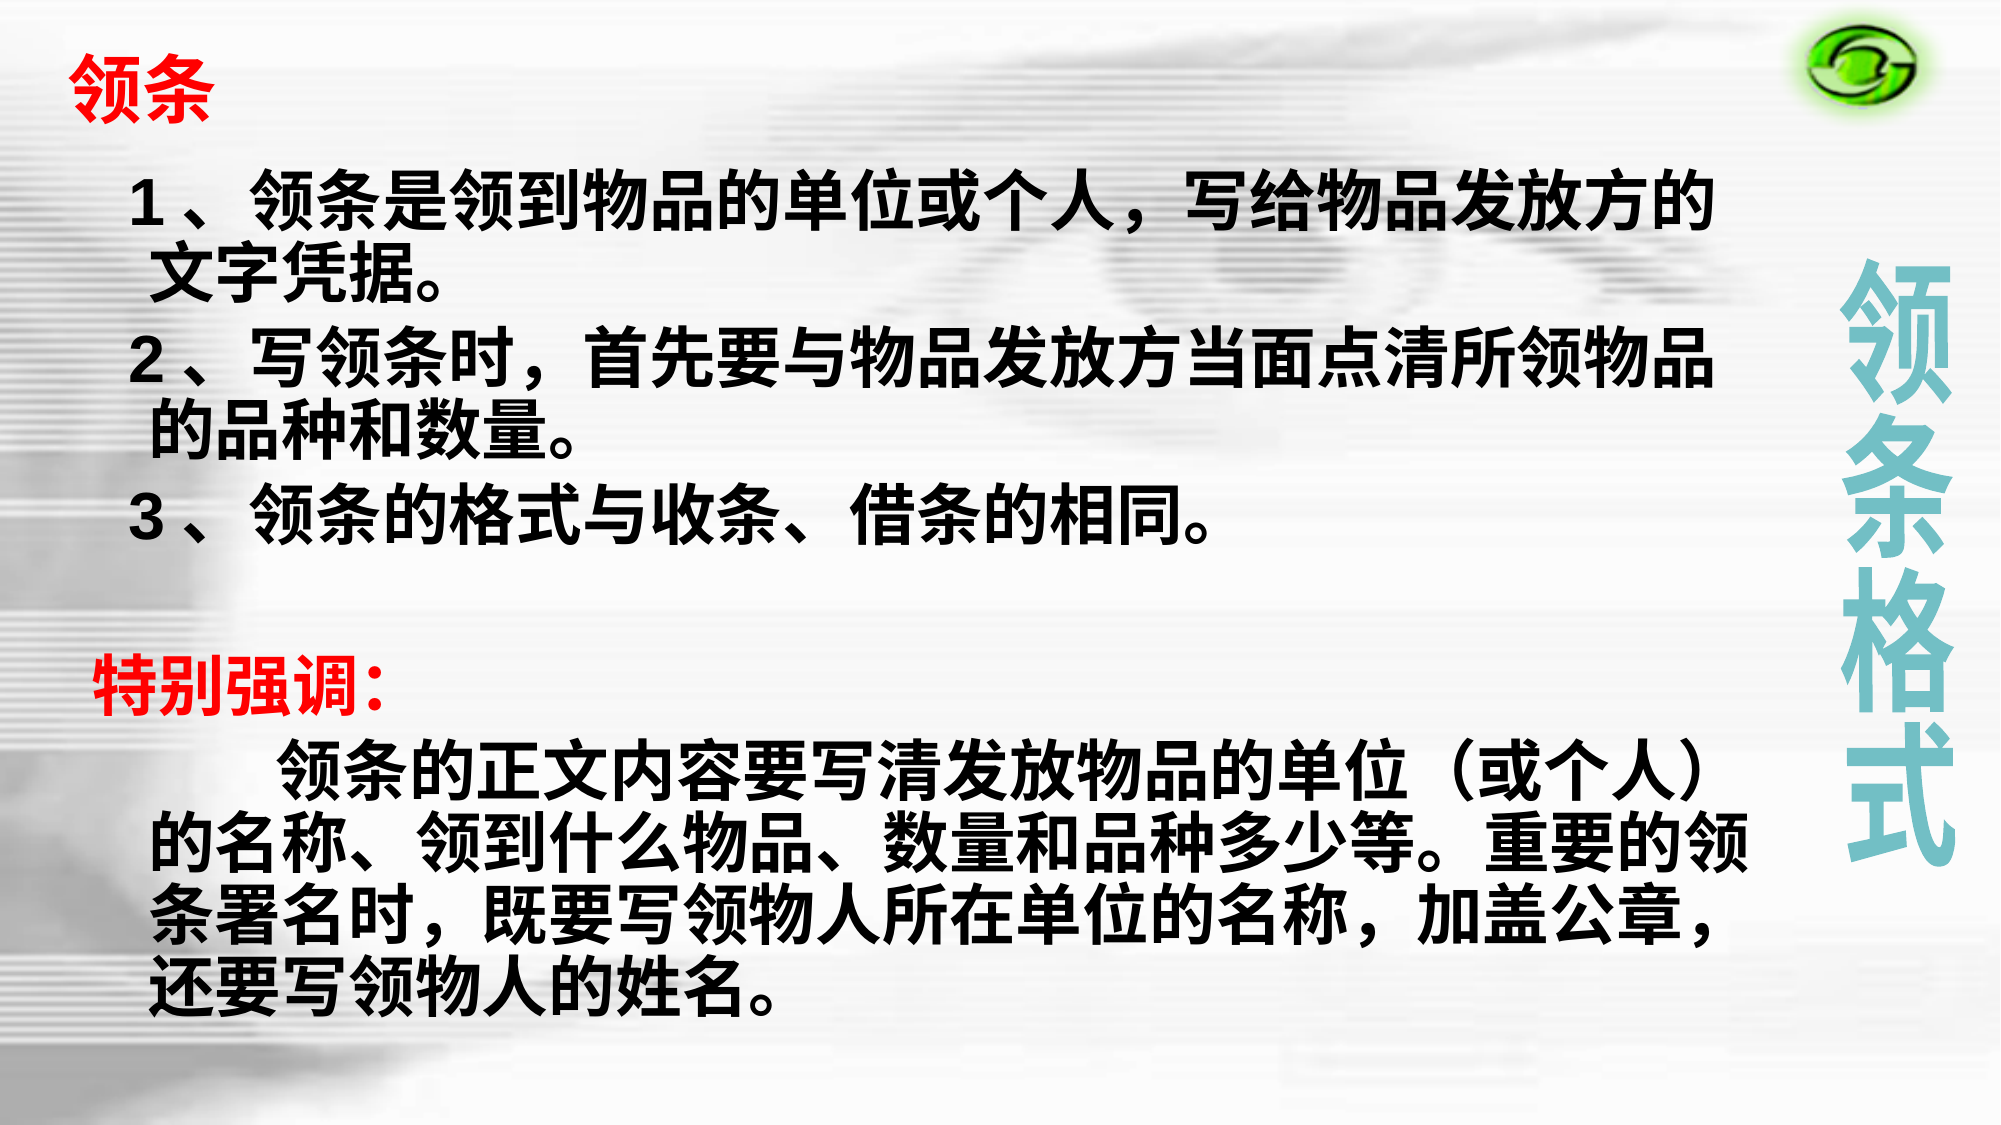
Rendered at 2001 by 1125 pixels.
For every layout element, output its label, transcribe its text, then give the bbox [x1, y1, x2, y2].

text_box 1、领条是领到物品的单位或个人，写给物品发放方的文字凭据。 2、写领条时，首先要与物品发放方当面点清所领物品的品种和数量。 3、领条的格式与收条、借条的相同。 特别强调： 领条的正文内容要写清发放物品的单位（或个人）的名称、领到什么物品、数量和品种多少等。重要的领条署名时，既要写领物人所在单位的名称，加盖公章，还要写领物人的姓名。 [76, 160, 1780, 953]
picture [0, 0, 2001, 1125]
text_box 领条 [52, 34, 609, 140]
